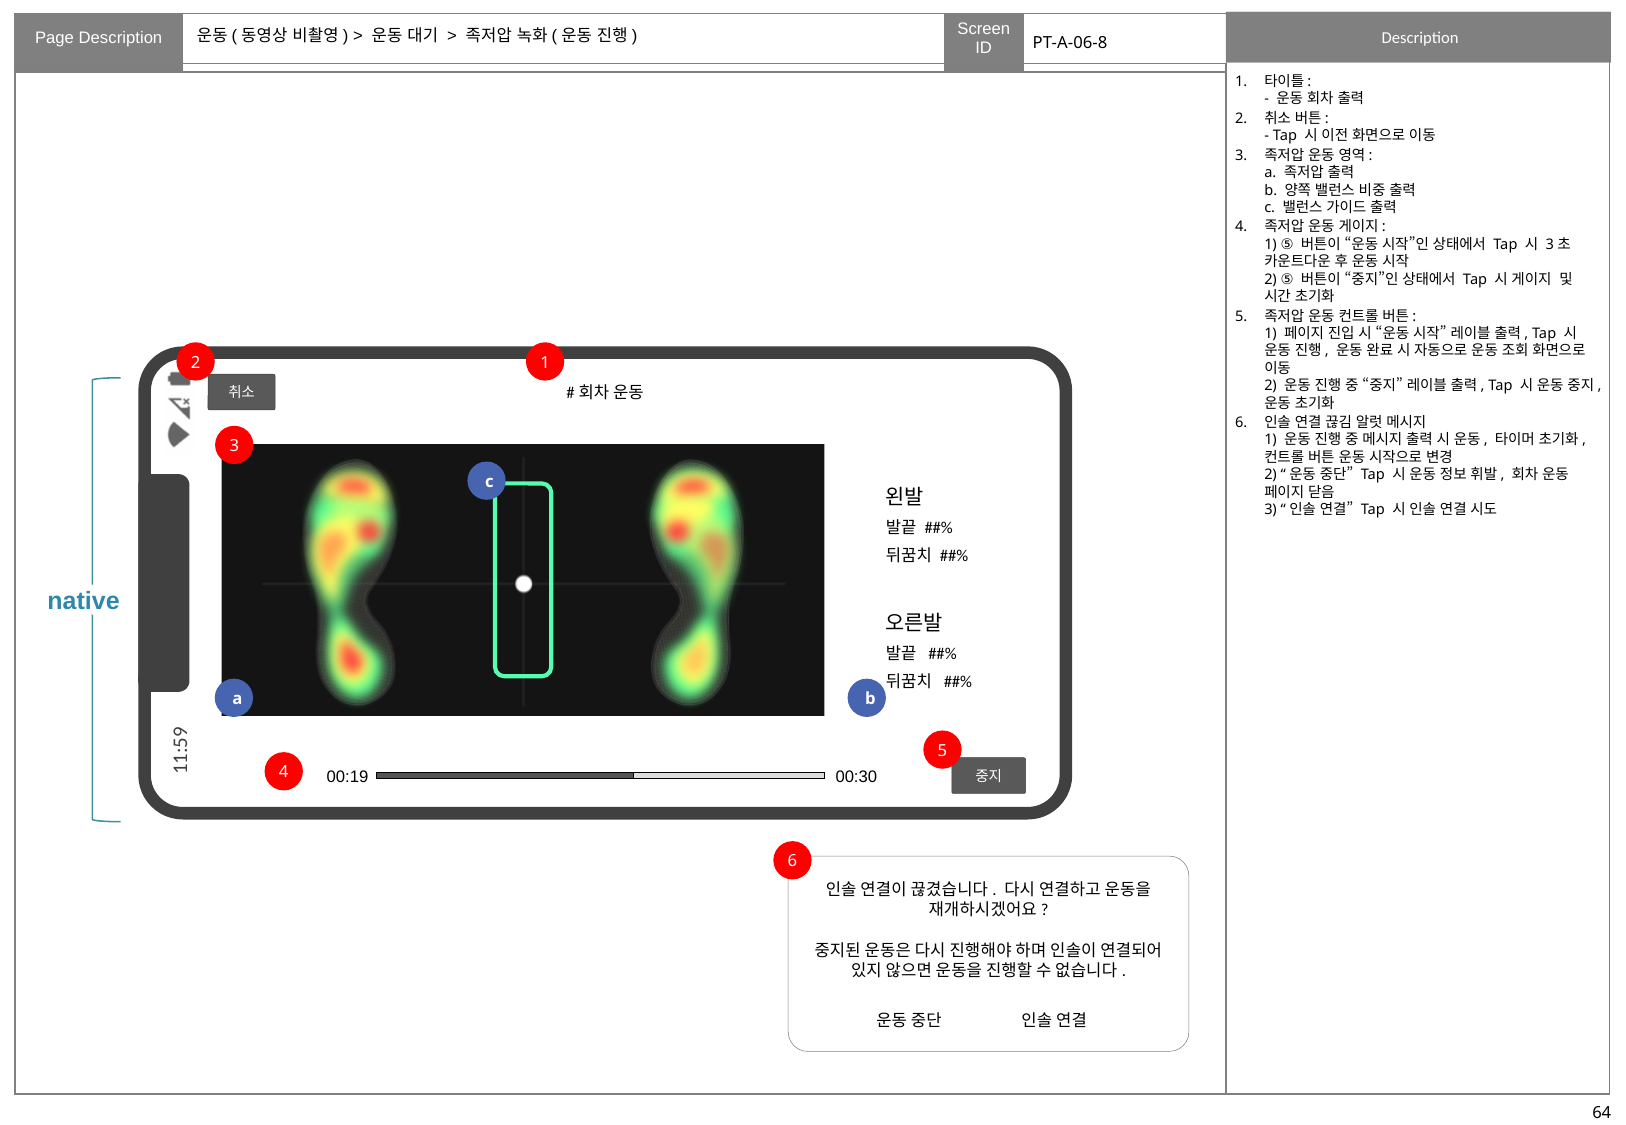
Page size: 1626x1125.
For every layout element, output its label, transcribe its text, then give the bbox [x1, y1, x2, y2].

text_box [634, 772, 825, 779]
picture [221, 444, 825, 716]
picture [165, 369, 193, 453]
text_box 타이틀: - 운동 회차 출력 취소 버튼: - Tap 시 이전 화면으로 이동 족저압 운동 영역: a. 족저압 출력 b. 양쪽 밸런스 비중 출력 c. 밸런스 가이드 출력 족저압 운동 게이지: 1) ⑤ 버튼이 “운동 시작”인 상태에서 Tap 시 3초 카운트다운 후 운동 시작 2) ⑤ 버튼이 “중지”인 상태에서 Tap 시 게이지 및 시간 초기화 족저압 운동 컨트롤 버튼: 1) 페이지 진입 시 “운동 시작” 레이블 출력, Tap 시 운동 진행, 운동 완료 시 자동으로 운동 조회 화면으로 이동 2) 운동 진행 중 “중지” 레이블 출력, Tap 시 운동 중지, 운동 초기화 인솔 연결 끊김 알럿 메시지 1) 운동 진행 중 메시지 출력 시 운동, 타이머 초기화, 컨트롤 버튼 운동 시작으로 변경 2) “운동 중단” Tap 시 운동 정보 휘발, 회차 운동 페이지 닫음 3) “인솔 연결” Tap 시 인솔 연결 시도 [1227, 64, 1610, 1100]
text_box [788, 856, 1189, 1052]
text_box 6 [771, 839, 814, 882]
text_box 00:30 [835, 765, 878, 786]
text_box 왼발 발끝 ##% 뒤꿈치 ##% 오른발 발끝 ##% 뒤꿈치 ##% [885, 473, 1014, 691]
text_box 3 [213, 423, 256, 456]
list PT-A-06-8 [1025, 19, 1220, 65]
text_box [47, 377, 121, 822]
text_box b [847, 678, 886, 717]
title 운동(동영상 비촬영) > 운동 대기 > 족저압 녹화(운동 진행) [190, 19, 943, 65]
text_box 인솔 연결이 끊겼습니다. 다시 연결하고 운동을 재개하시겠어요? [807, 871, 1170, 926]
text_box 00:19 [326, 765, 369, 786]
text_box 2 [174, 340, 217, 383]
text_box #회차 운동 [397, 374, 814, 410]
text_box 운동 중단 [868, 1002, 950, 1038]
text_box 4 [262, 750, 305, 793]
text_box 인솔 연결 [1013, 1002, 1095, 1038]
text_box [376, 772, 634, 779]
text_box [951, 757, 1026, 794]
text_box 1 [523, 340, 567, 383]
text_box 5 [921, 728, 964, 771]
text_box 중지된 운동은 다시 진행해야 하며 인솔이 연결되어 있지 않으면 운동을 진행할 수 없습니다. [797, 931, 1180, 987]
